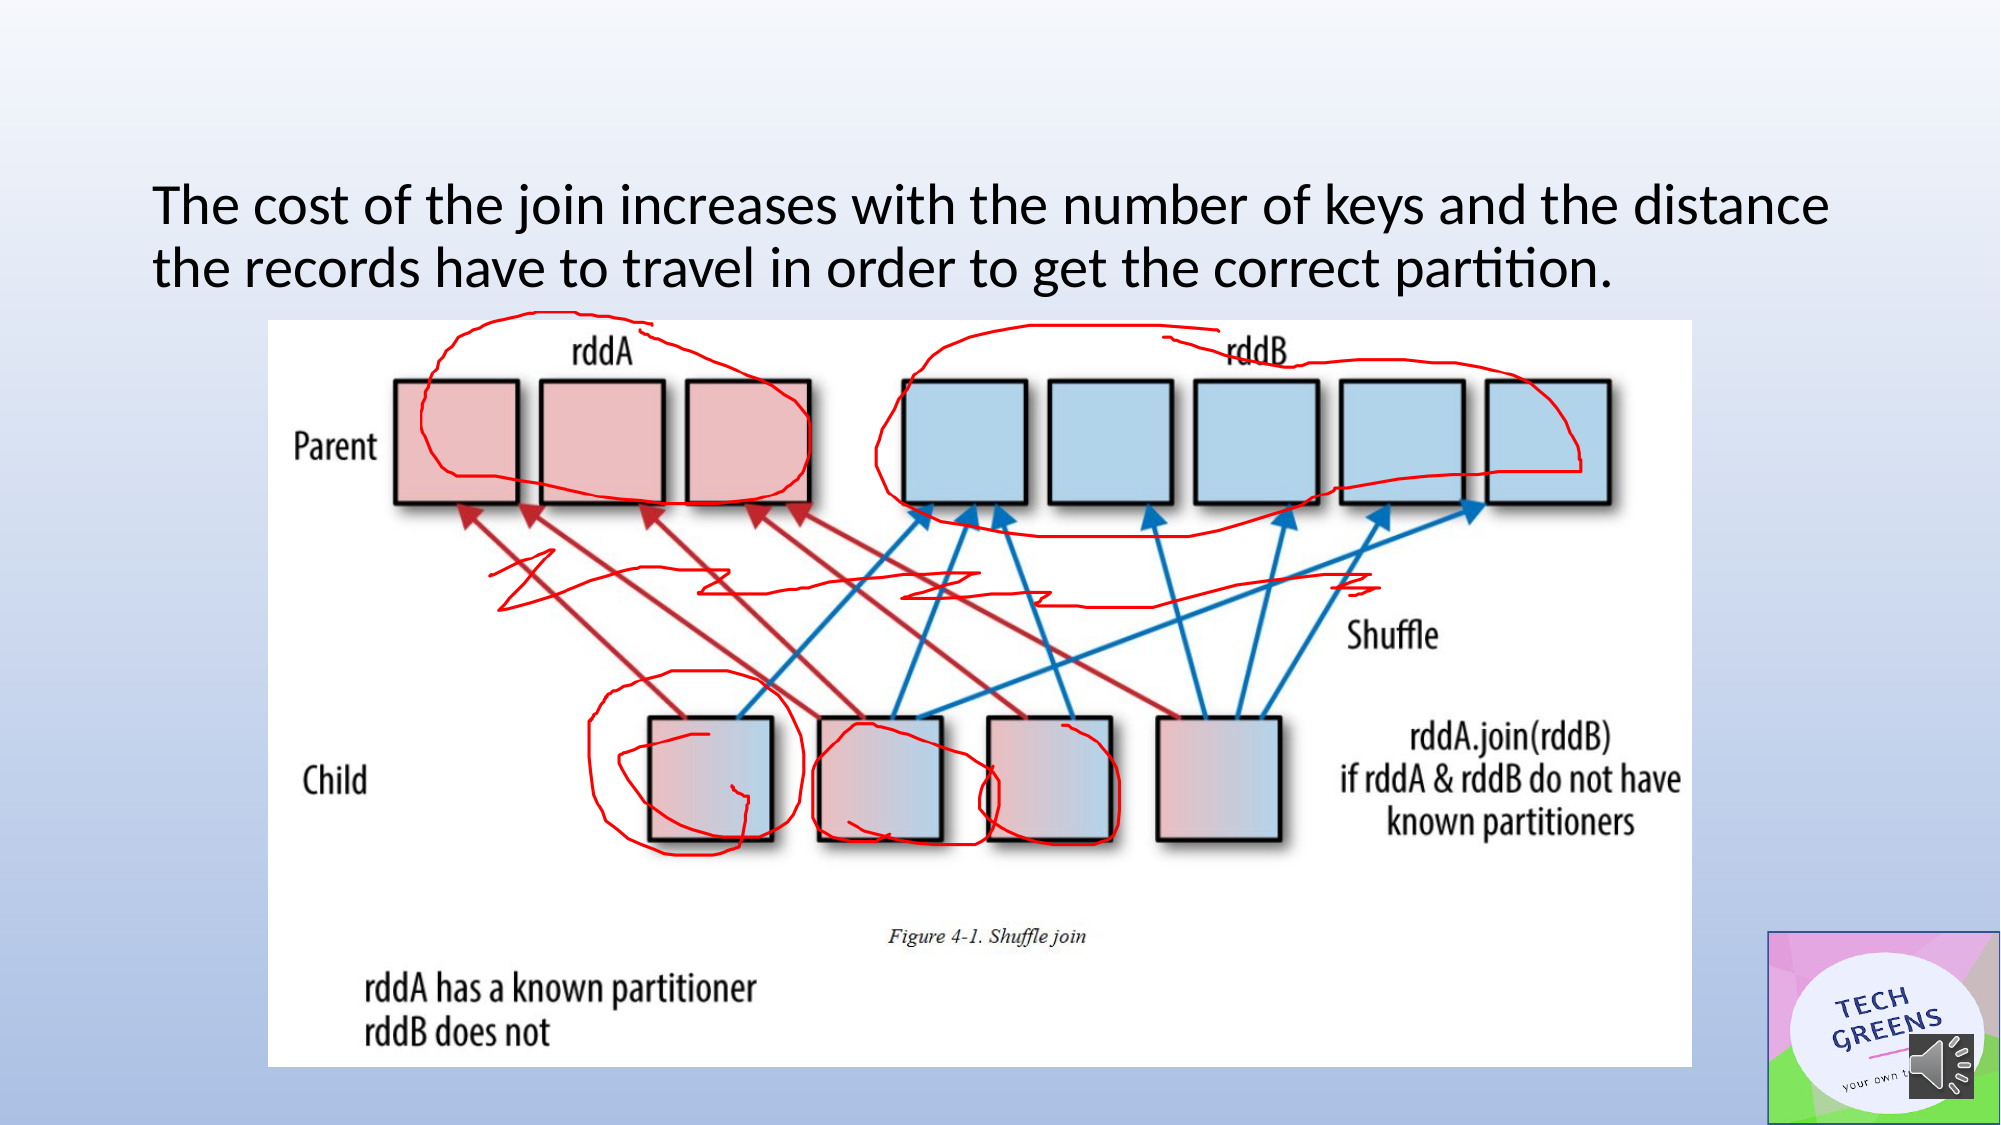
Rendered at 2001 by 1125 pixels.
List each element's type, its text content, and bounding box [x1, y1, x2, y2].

list The cost of the join increases with the number of keys and the distance the records have to travel in order to get the correct partition. [137, 166, 1863, 1014]
picture [1769, 933, 1999, 1123]
picture [268, 311, 1692, 1067]
